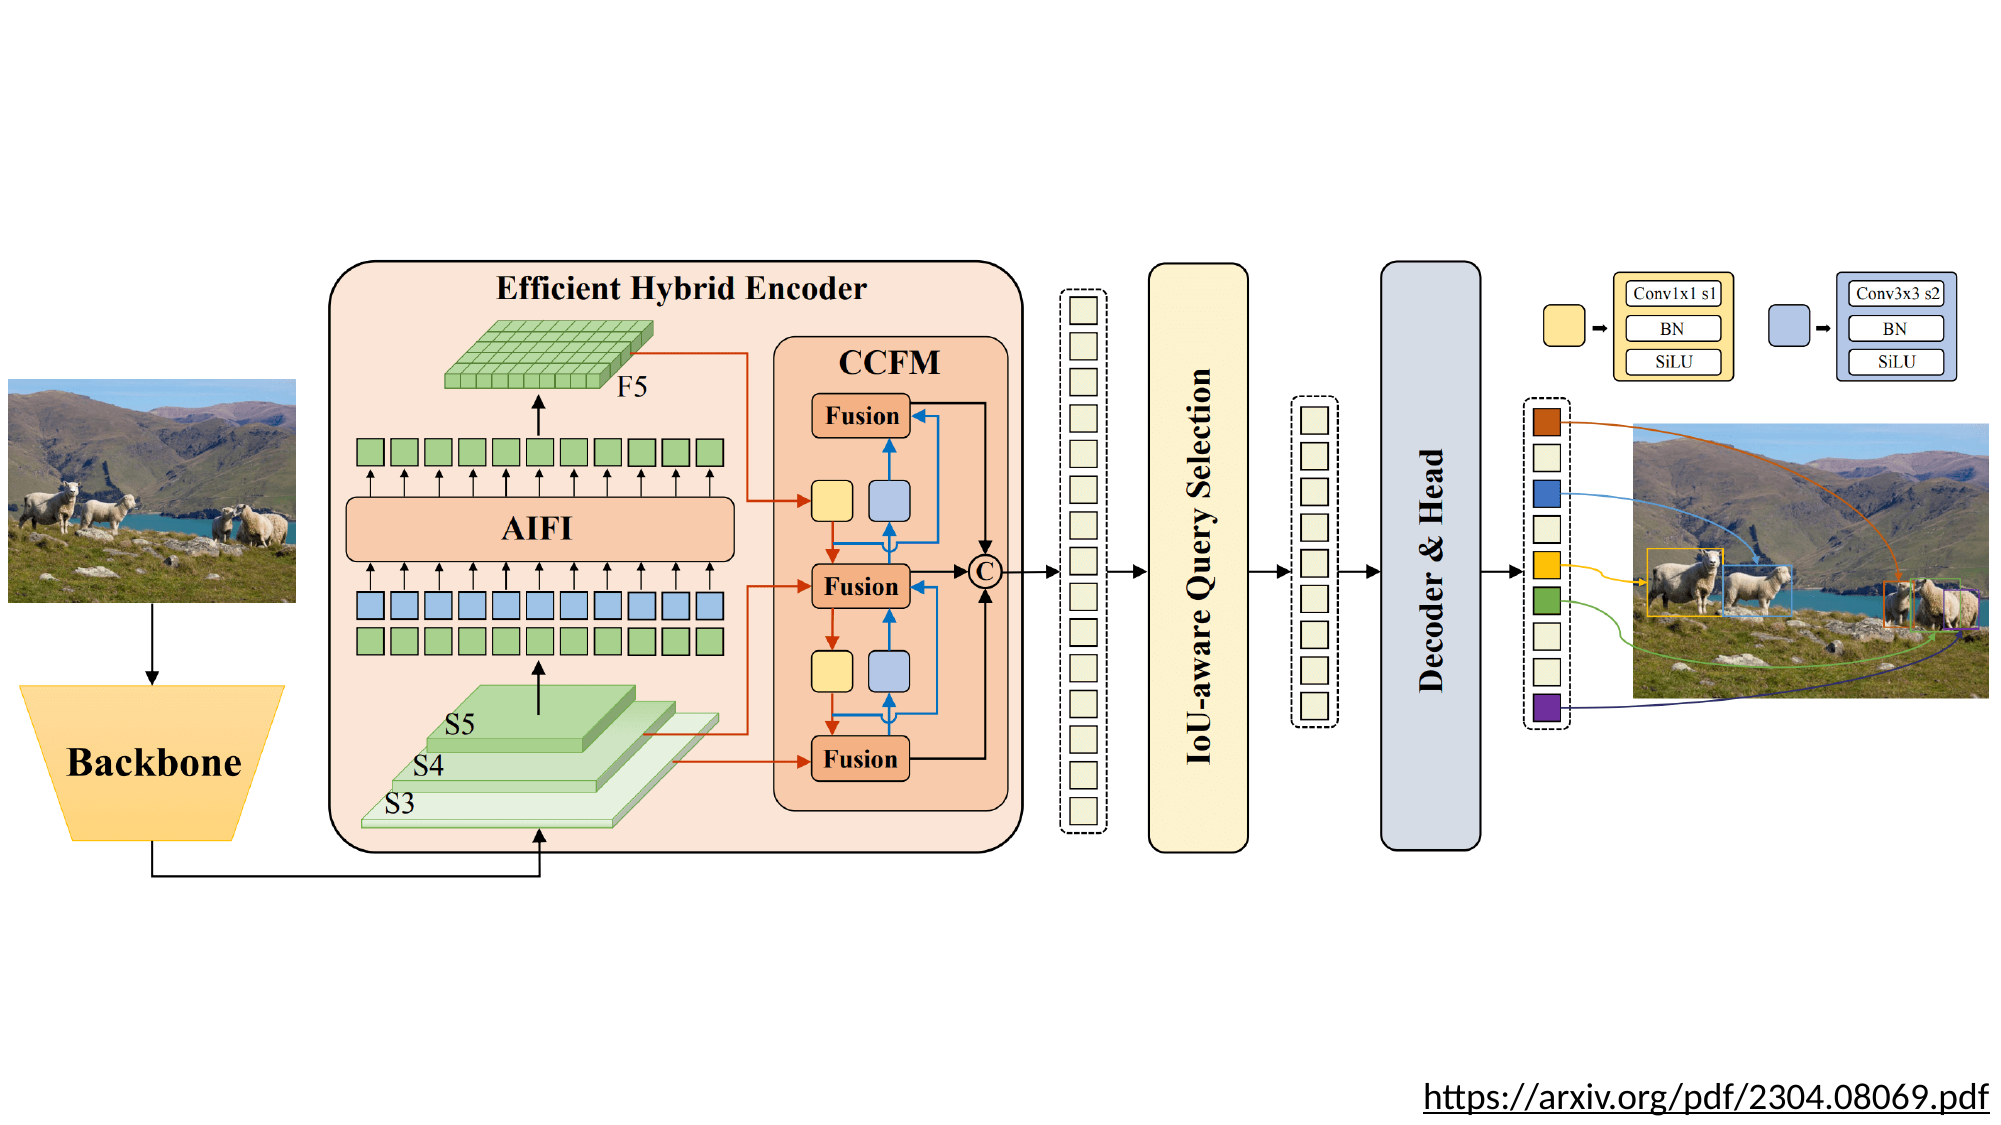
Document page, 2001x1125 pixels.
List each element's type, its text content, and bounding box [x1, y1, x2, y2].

text_box https://arxiv.org/pdf/2304.08069.pdf [1408, 1064, 2000, 1125]
picture [0, 232, 2000, 893]
